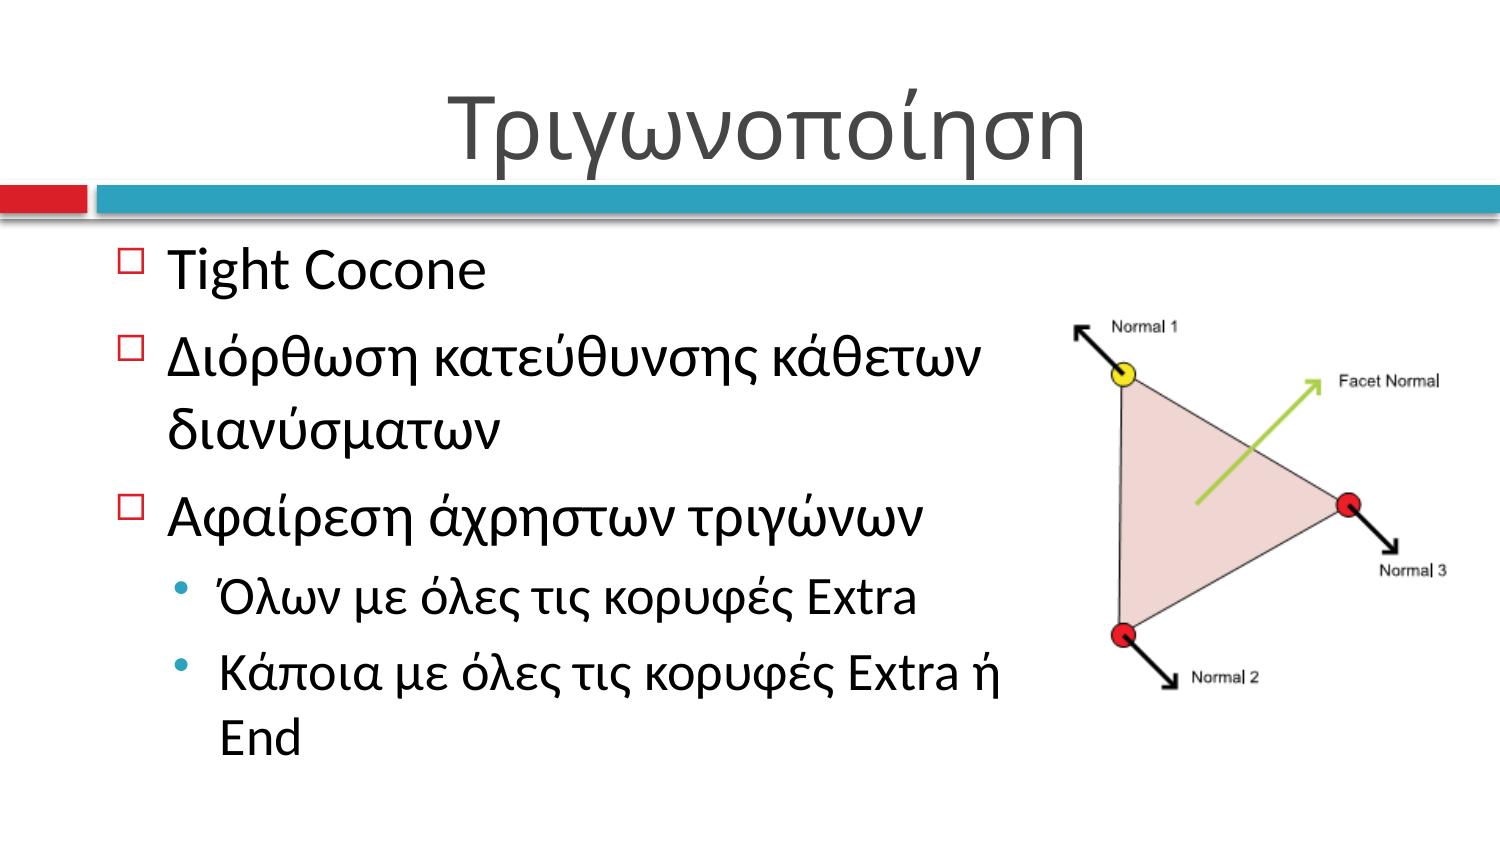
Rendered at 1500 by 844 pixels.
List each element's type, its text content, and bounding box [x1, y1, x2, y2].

list Tight Cocone Διόρθωση κατεύθυνσης κάθετων διανύσματων Αφαίρεση άχρηστων τριγώνων Όλων με όλες τις κορυφές Extra Κάποια με όλες τις κορυφές Extra ή End [99, 221, 1032, 809]
title Τριγωνοποίηση [99, 19, 1438, 185]
picture [1000, 292, 1489, 714]
